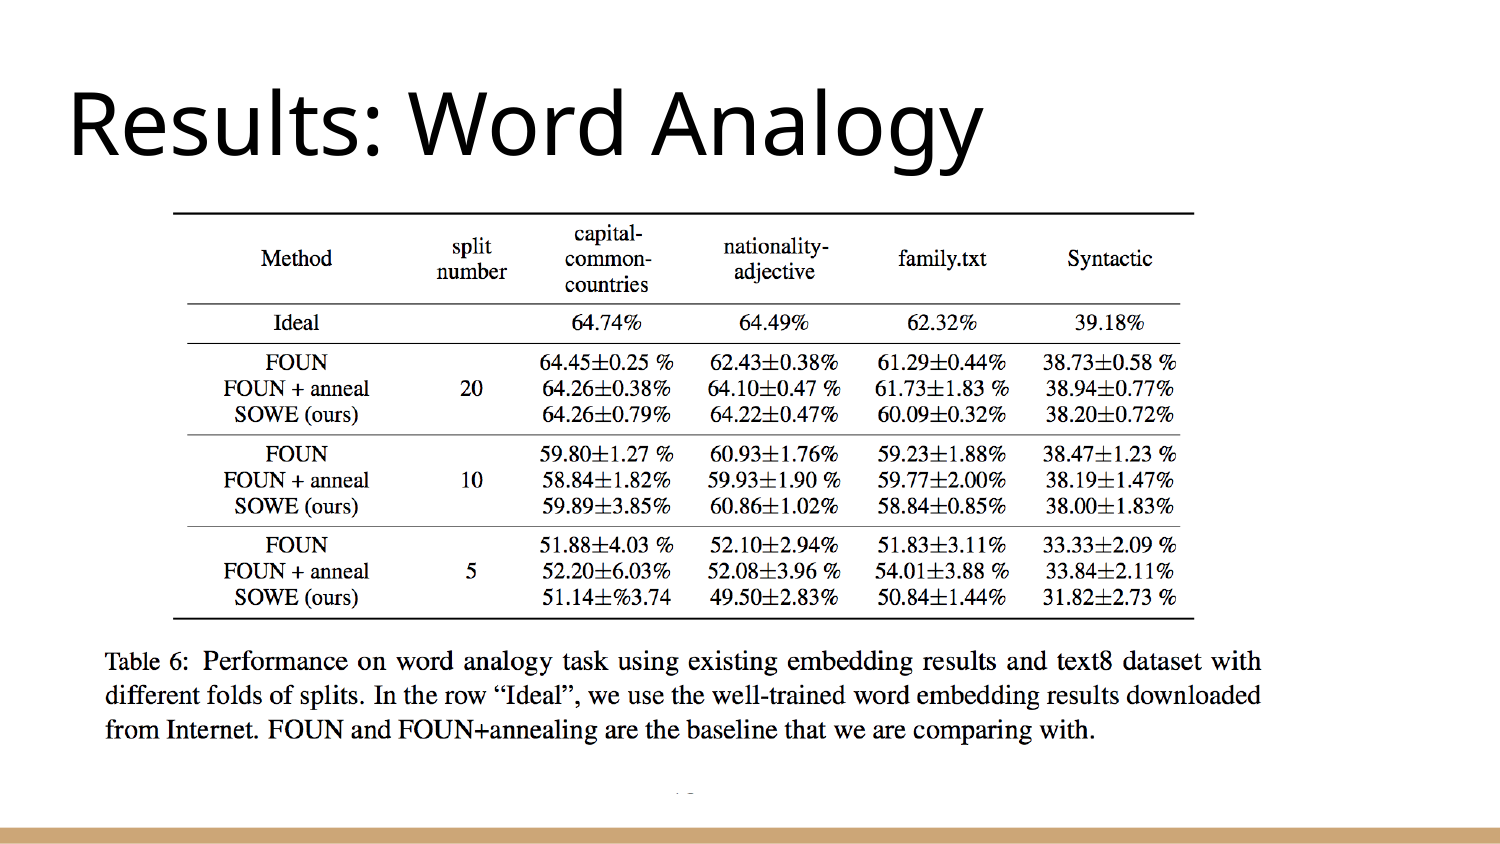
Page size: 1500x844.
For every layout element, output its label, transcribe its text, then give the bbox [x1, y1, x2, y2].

title Results: Word Analogy [51, 51, 1449, 189]
picture [80, 187, 1351, 794]
